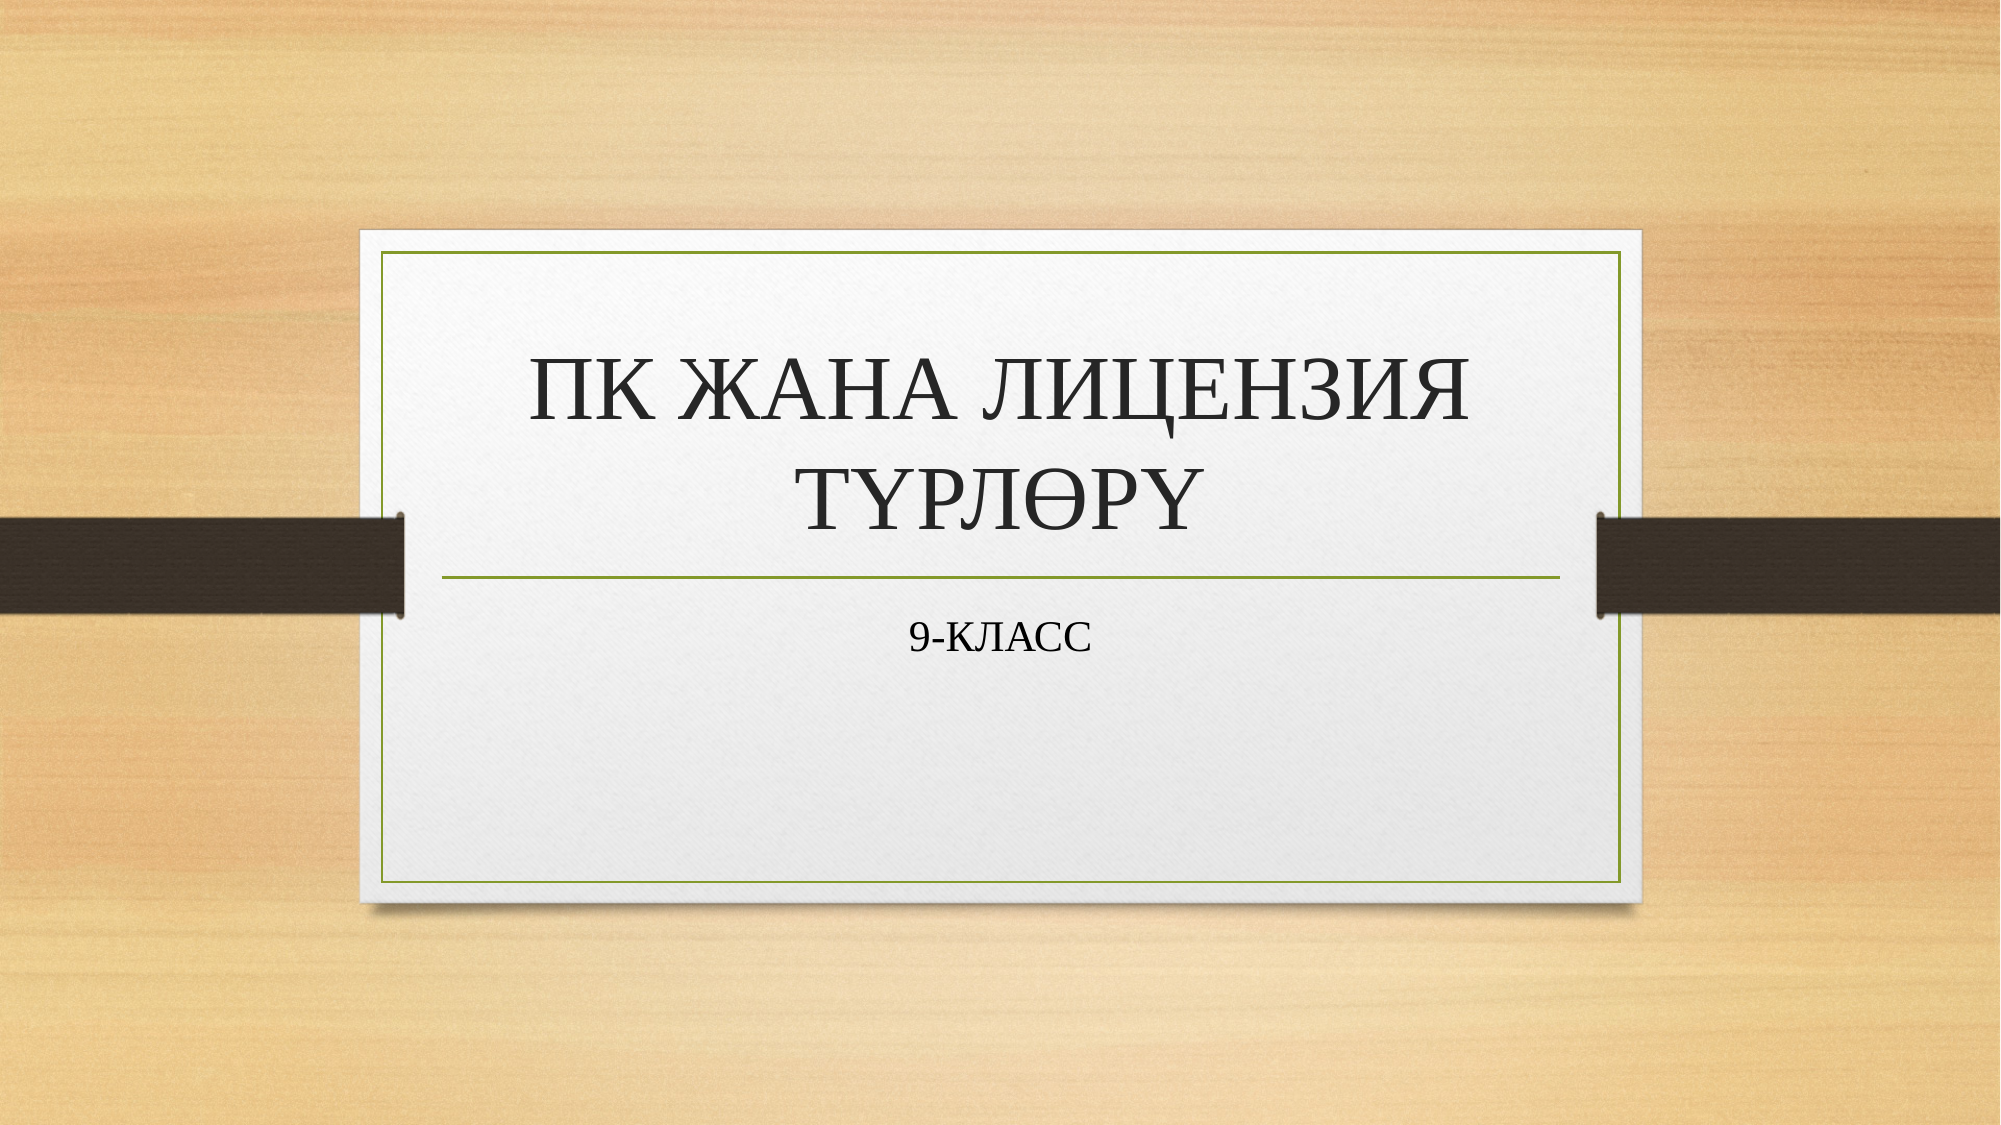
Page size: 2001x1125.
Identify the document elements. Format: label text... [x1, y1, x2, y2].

picture [0, 0, 2001, 1125]
title ПК ЖАНА ЛИЦЕНЗИЯ ТҮРЛӨРҮ [441, 306, 1560, 556]
subtitle 9-КЛАСС [441, 600, 1560, 817]
